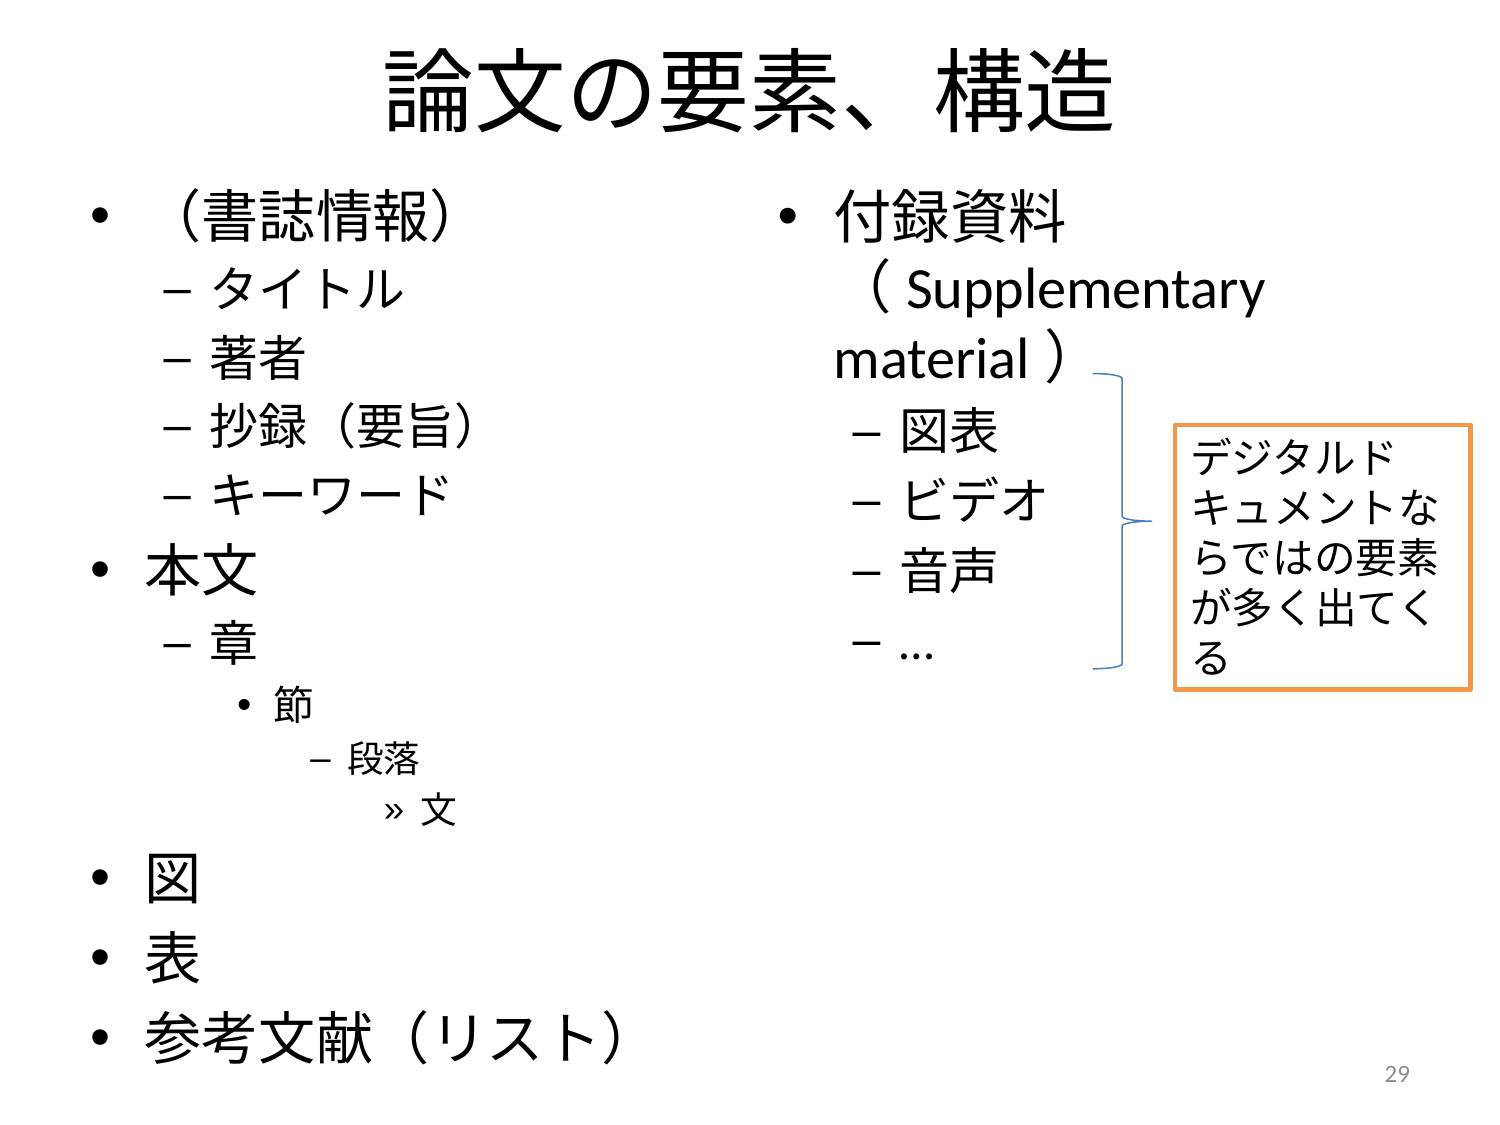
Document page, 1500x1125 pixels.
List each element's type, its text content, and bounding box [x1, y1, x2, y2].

slide_number 29 [1074, 1042, 1425, 1103]
title 論文の要素、構造 [75, 0, 1425, 183]
list （書誌情報） タイトル 著者 抄録（要旨） キーワード 本文 章 節 段落 文 図 表 参考文献（リスト） [75, 172, 738, 1083]
text_box デジタルドキュメントならではの要素が多く出てくる [1173, 423, 1473, 692]
text_box [1092, 372, 1153, 670]
list 付録資料（Supplementary material） 図表 ビデオ 音声 … [762, 172, 1425, 1071]
